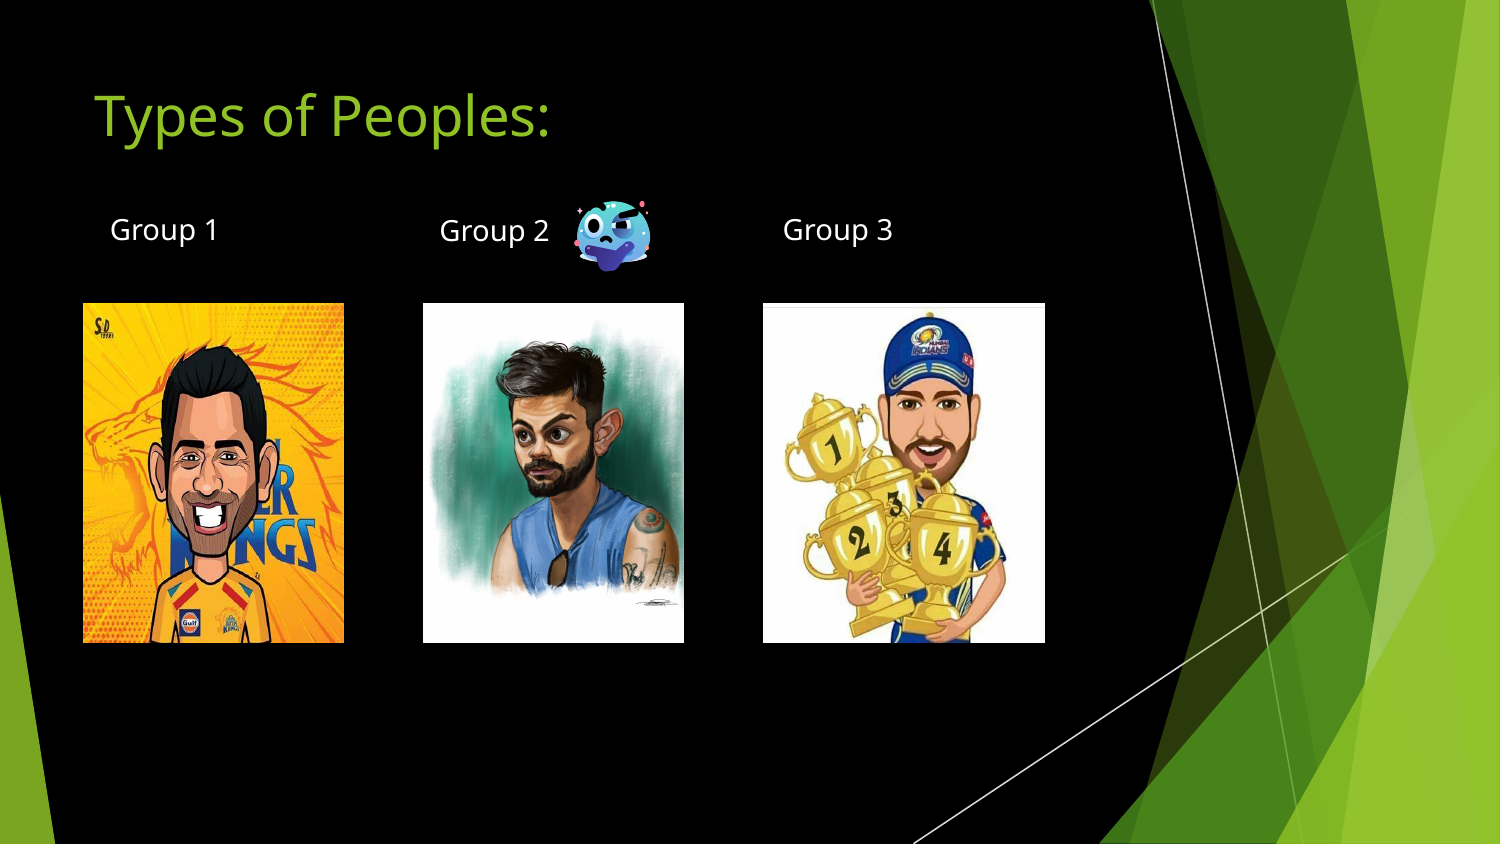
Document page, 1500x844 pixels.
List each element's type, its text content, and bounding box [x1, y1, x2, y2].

text_box Group 2 [424, 197, 560, 263]
text_box Group 1 [94, 196, 344, 262]
picture [422, 303, 684, 643]
text_box Group 3 [767, 195, 935, 261]
picture [83, 303, 344, 643]
picture [763, 303, 1045, 643]
title Types of Peoples: [83, 75, 1141, 238]
picture [565, 170, 659, 287]
